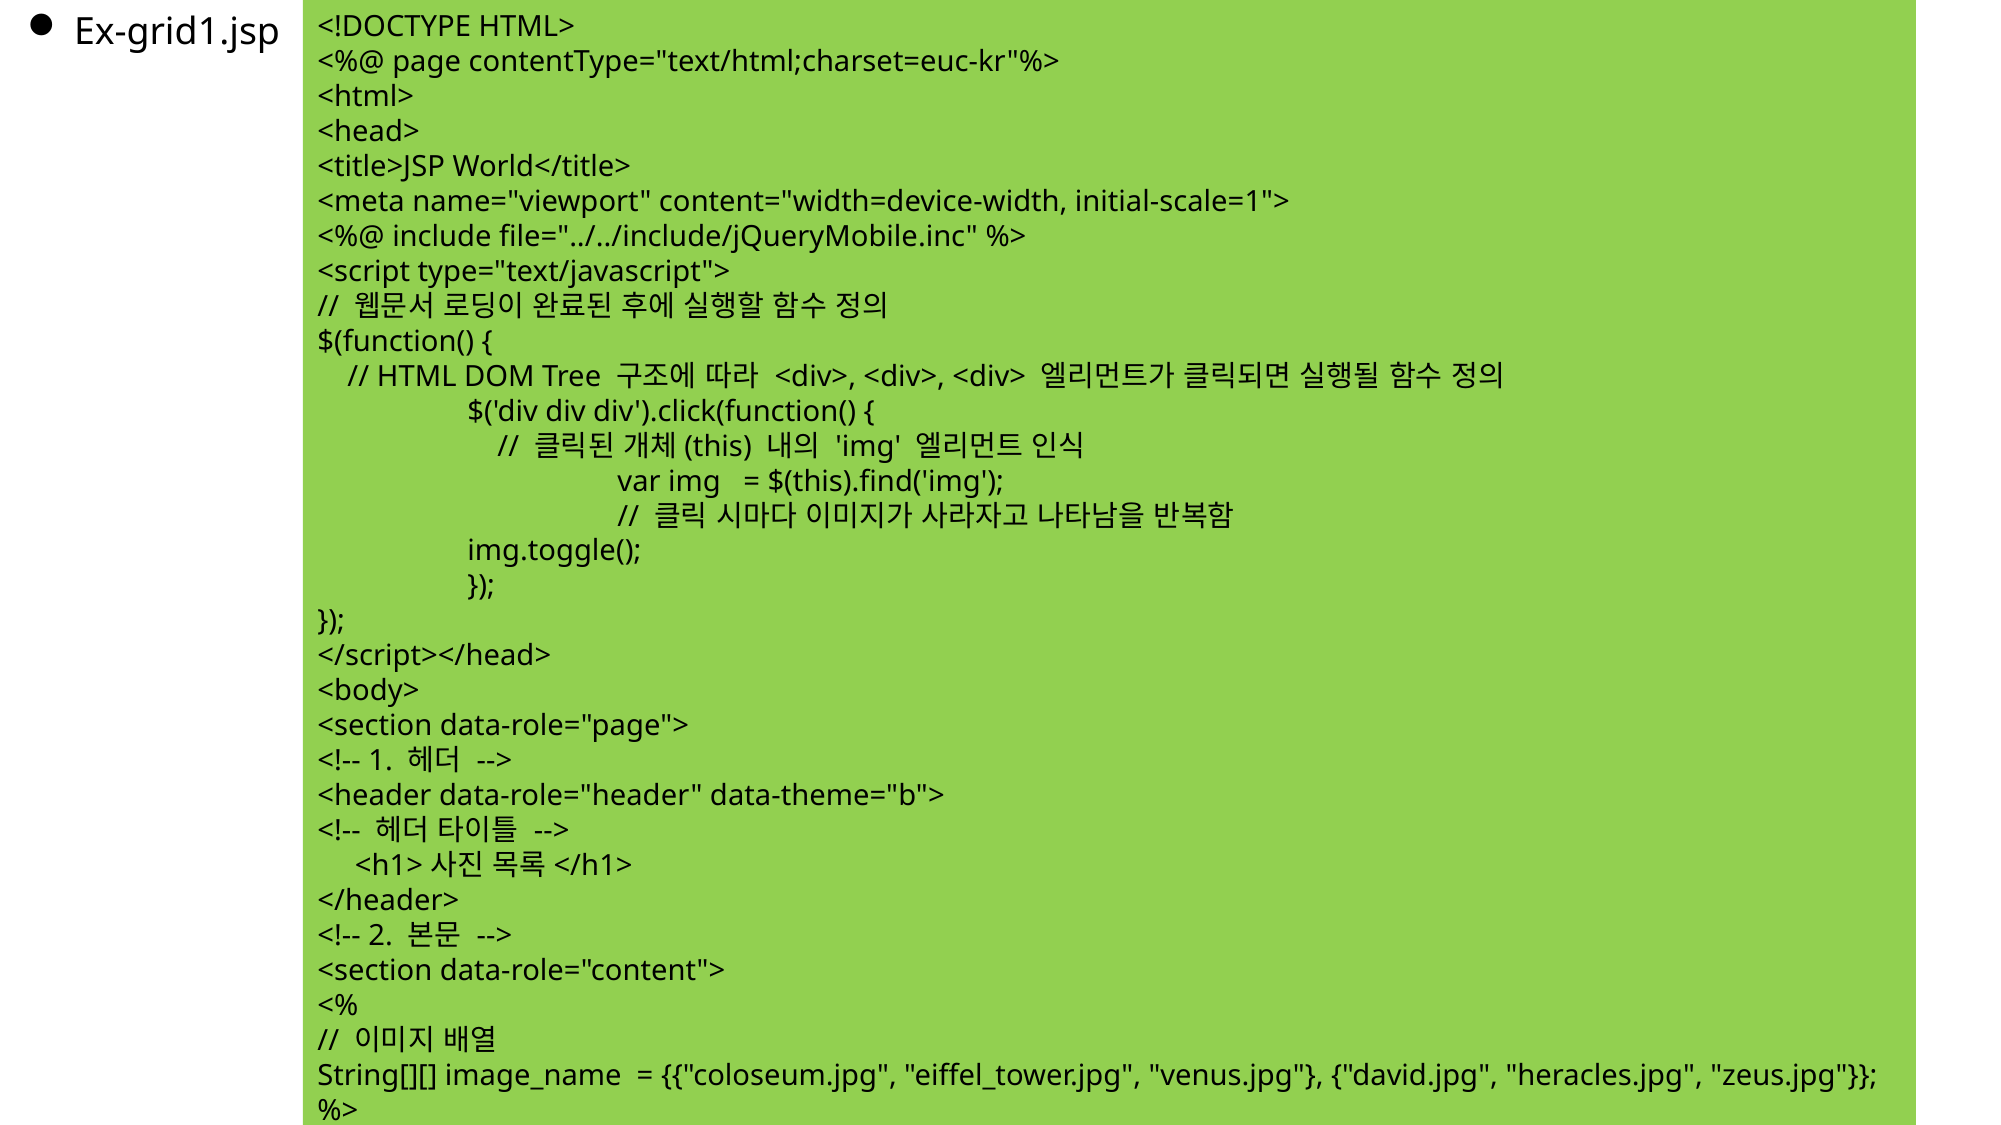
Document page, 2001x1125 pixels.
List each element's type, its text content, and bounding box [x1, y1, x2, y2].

text_box Ex-grid1.jsp [12, 0, 392, 60]
text_box <!DOCTYPE HTML> <%@ page contentType="text/html;charset=euc-kr"%> <html> <head> <title>JSP World</title> <meta name="viewport" content="width=device-width, initial-scale=1"> <%@ include file="../../include/jQueryMobile.inc" %> <script type="text/javascript"> // 웹문서 로딩이 완료된 후에 실행할 함수 정의 $(function() { // HTML DOM Tree 구조에 따라 <div>, <div>, <div> 엘리먼트가 클릭되면 실행될 함수 정의 $('div div div').click(function() { // 클릭된 개체(this) 내의 'img' 엘리먼트 인식 var img = $(this).find('img'); // 클릭 시마다 이미지가 사라자고 나타남을 반복함 img.toggle(); }); }); </script></head> <body> <section data-role="page"> <!-- 1. 헤더 --> <header data-role="header" data-theme="b"> <!-- 헤더 타이틀 --> <h1>사진 목록</h1> </header> <!-- 2. 본문 --> <section data-role="content"> <% // 이미지 배열 String[][] image_name = {{"coloseum.jpg", "eiffel_tower.jpg", "venus.jpg"}, {"david.jpg", "heracles.jpg", "zeus.jpg"}}; %> [302, 0, 1916, 1125]
